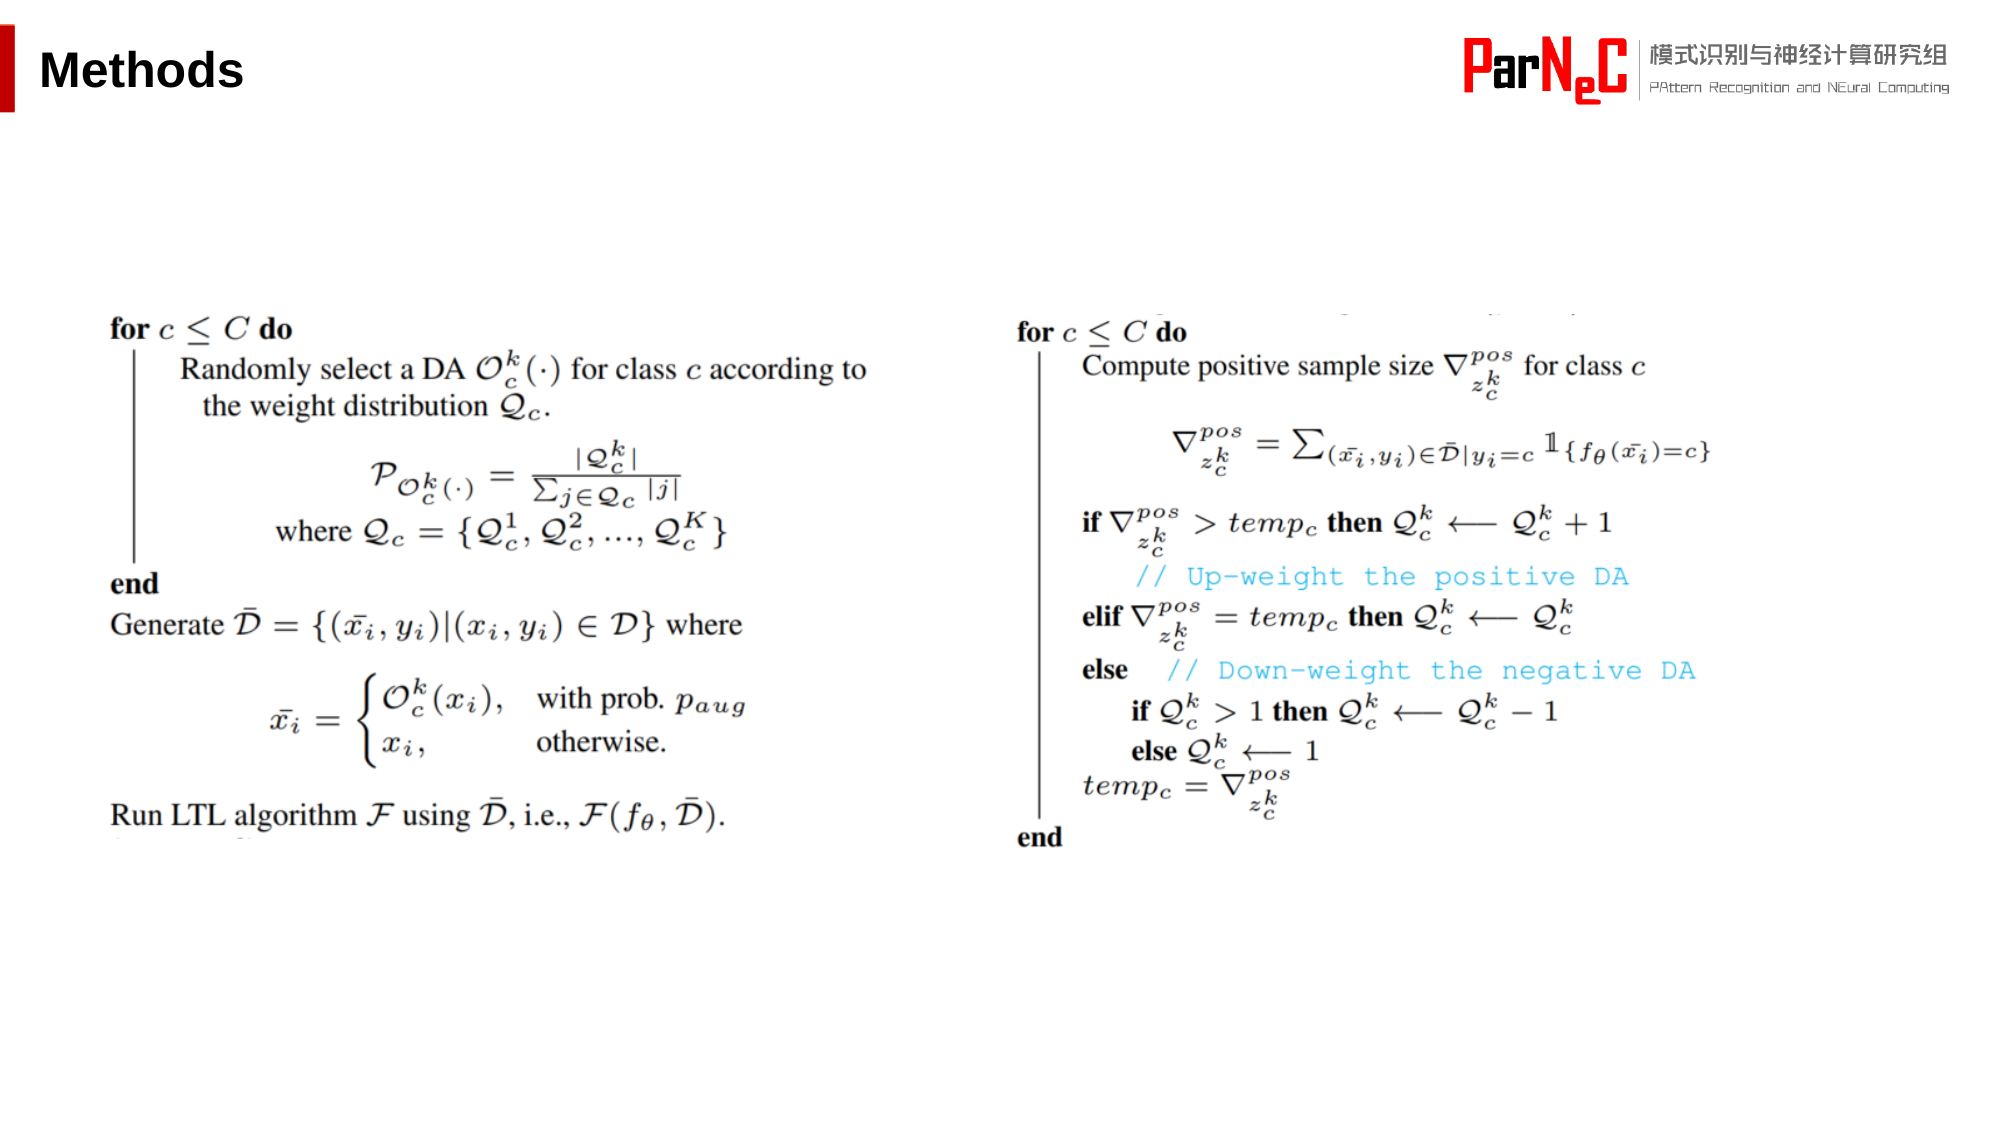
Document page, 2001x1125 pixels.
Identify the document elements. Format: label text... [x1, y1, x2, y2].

text_box [0, 25, 16, 113]
picture [1013, 314, 1732, 864]
picture [1454, 31, 1954, 109]
picture [96, 314, 884, 839]
text_box Methods [24, 29, 505, 105]
